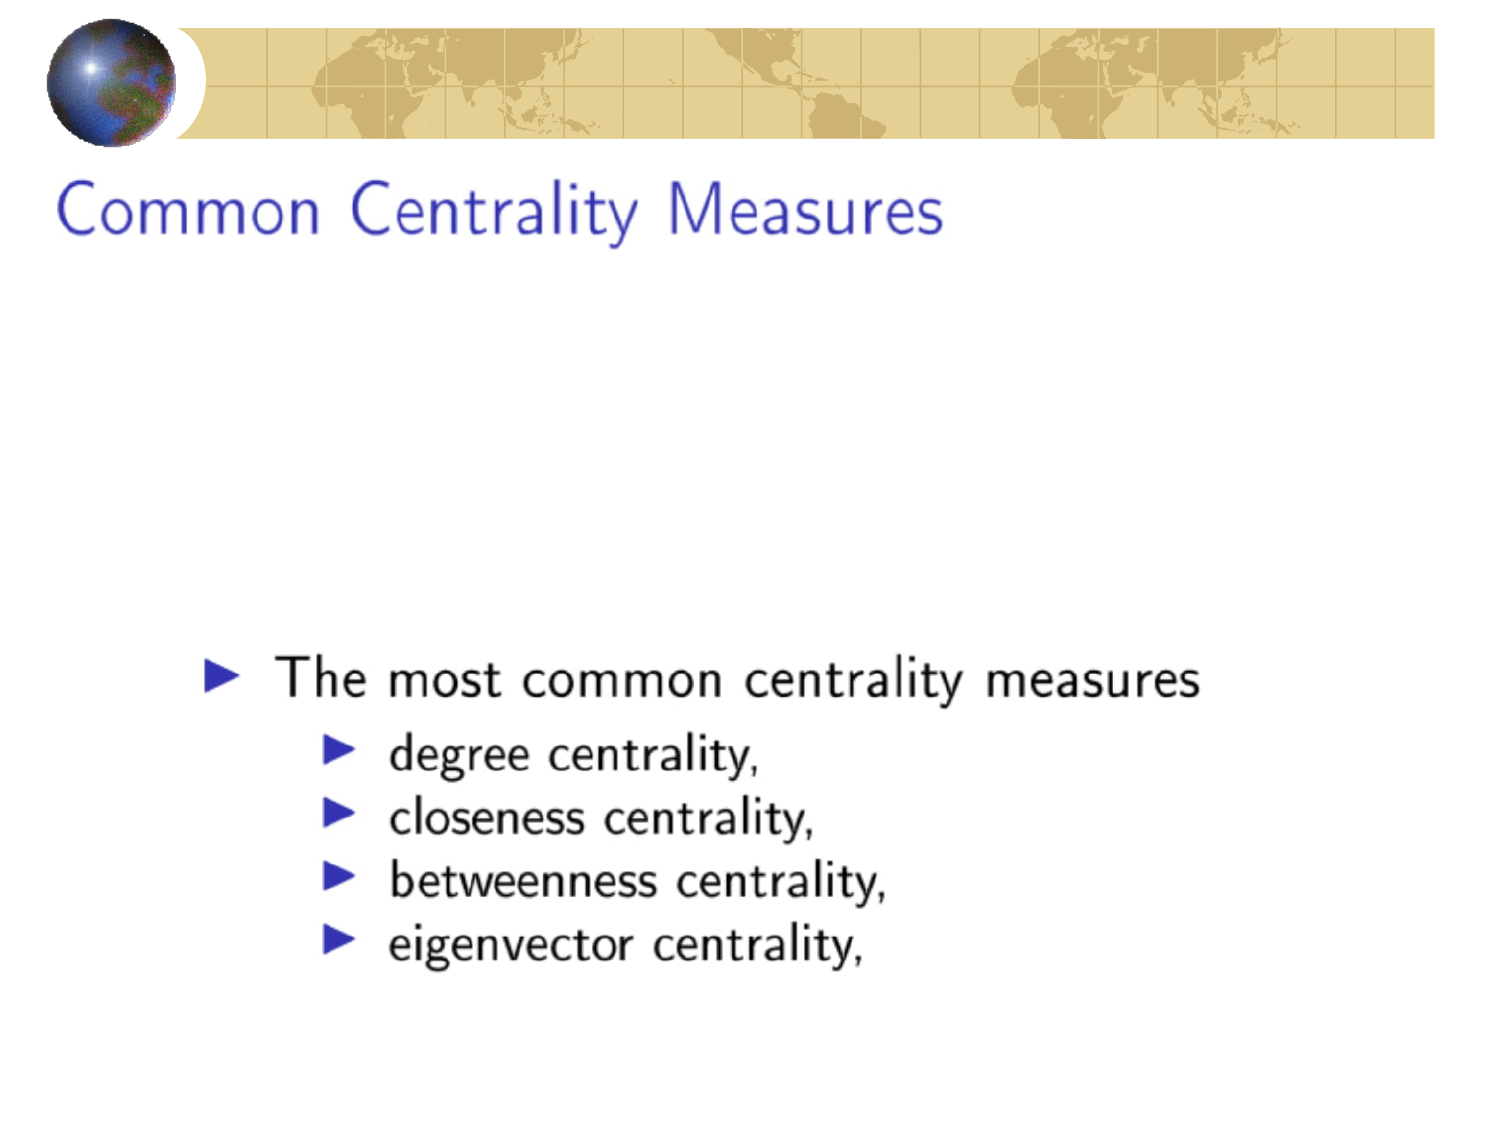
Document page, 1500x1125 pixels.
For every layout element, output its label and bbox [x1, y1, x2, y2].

picture [44, 172, 1209, 1057]
picture [42, 14, 190, 151]
